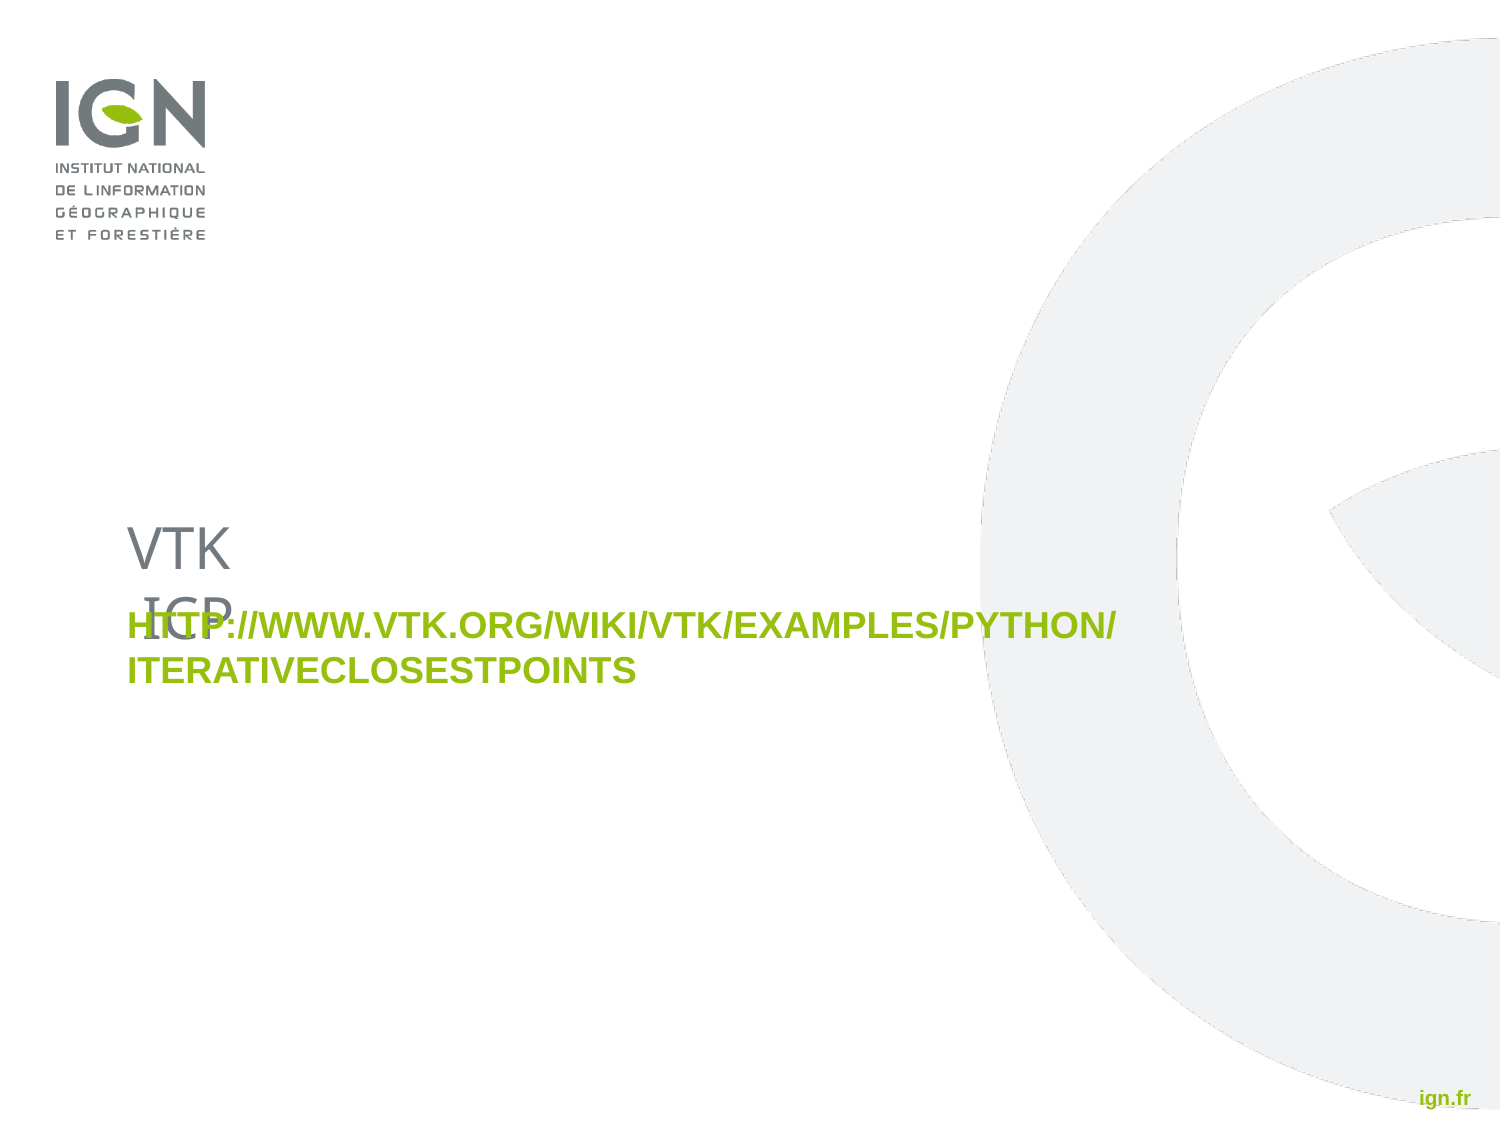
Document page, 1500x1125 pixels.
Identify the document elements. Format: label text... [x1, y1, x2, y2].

title vtk Icp [112, 503, 1388, 593]
picture [972, 29, 1500, 1119]
subtitle http://www.vtk.org/Wiki/VTK/Examples/Python/IterativeClosestPoints [112, 593, 1388, 882]
picture [53, 78, 207, 244]
